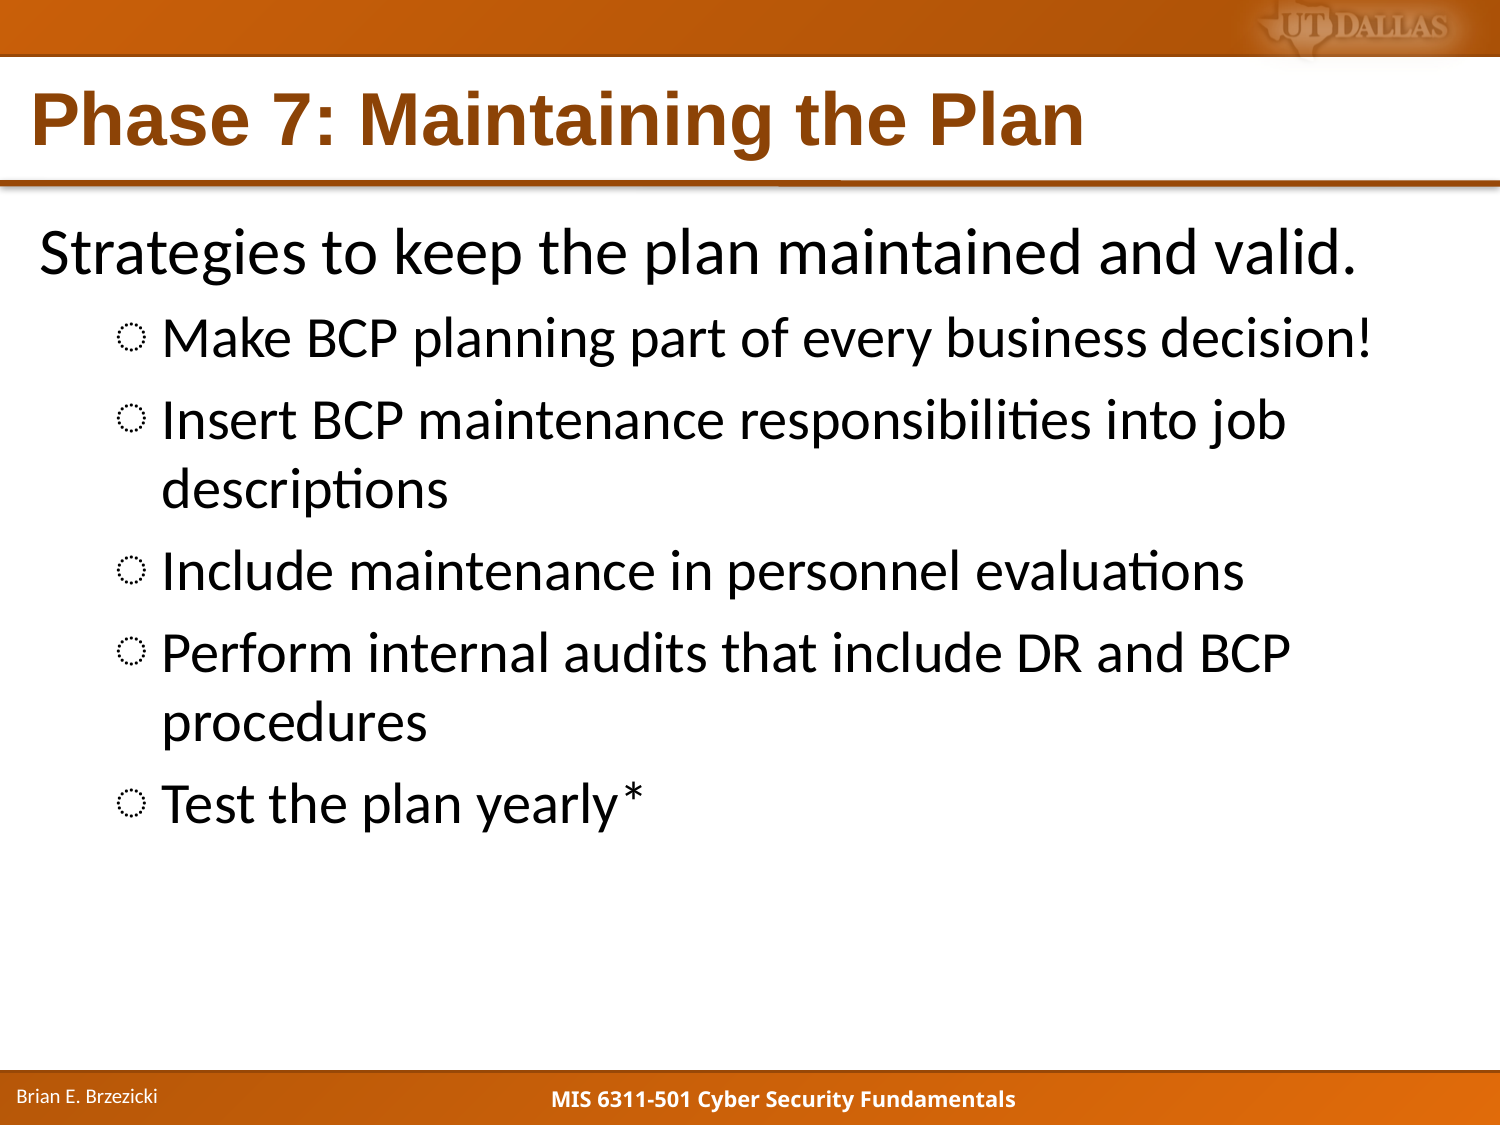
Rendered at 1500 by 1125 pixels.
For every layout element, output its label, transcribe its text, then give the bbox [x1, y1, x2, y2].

title Phase 7: Maintaining the Plan [0, 64, 1500, 178]
list Strategies to keep the plan maintained and valid. Make BCP planning part of every business decision! Insert BCP maintenance responsibilities into job descriptions Include maintenance in personnel evaluations Perform internal audits that include DR and BCP procedures Test the plan yearly* [24, 199, 1500, 1077]
text_box Brian E. Brzezicki [1, 1074, 173, 1115]
picture [1218, 0, 1500, 64]
